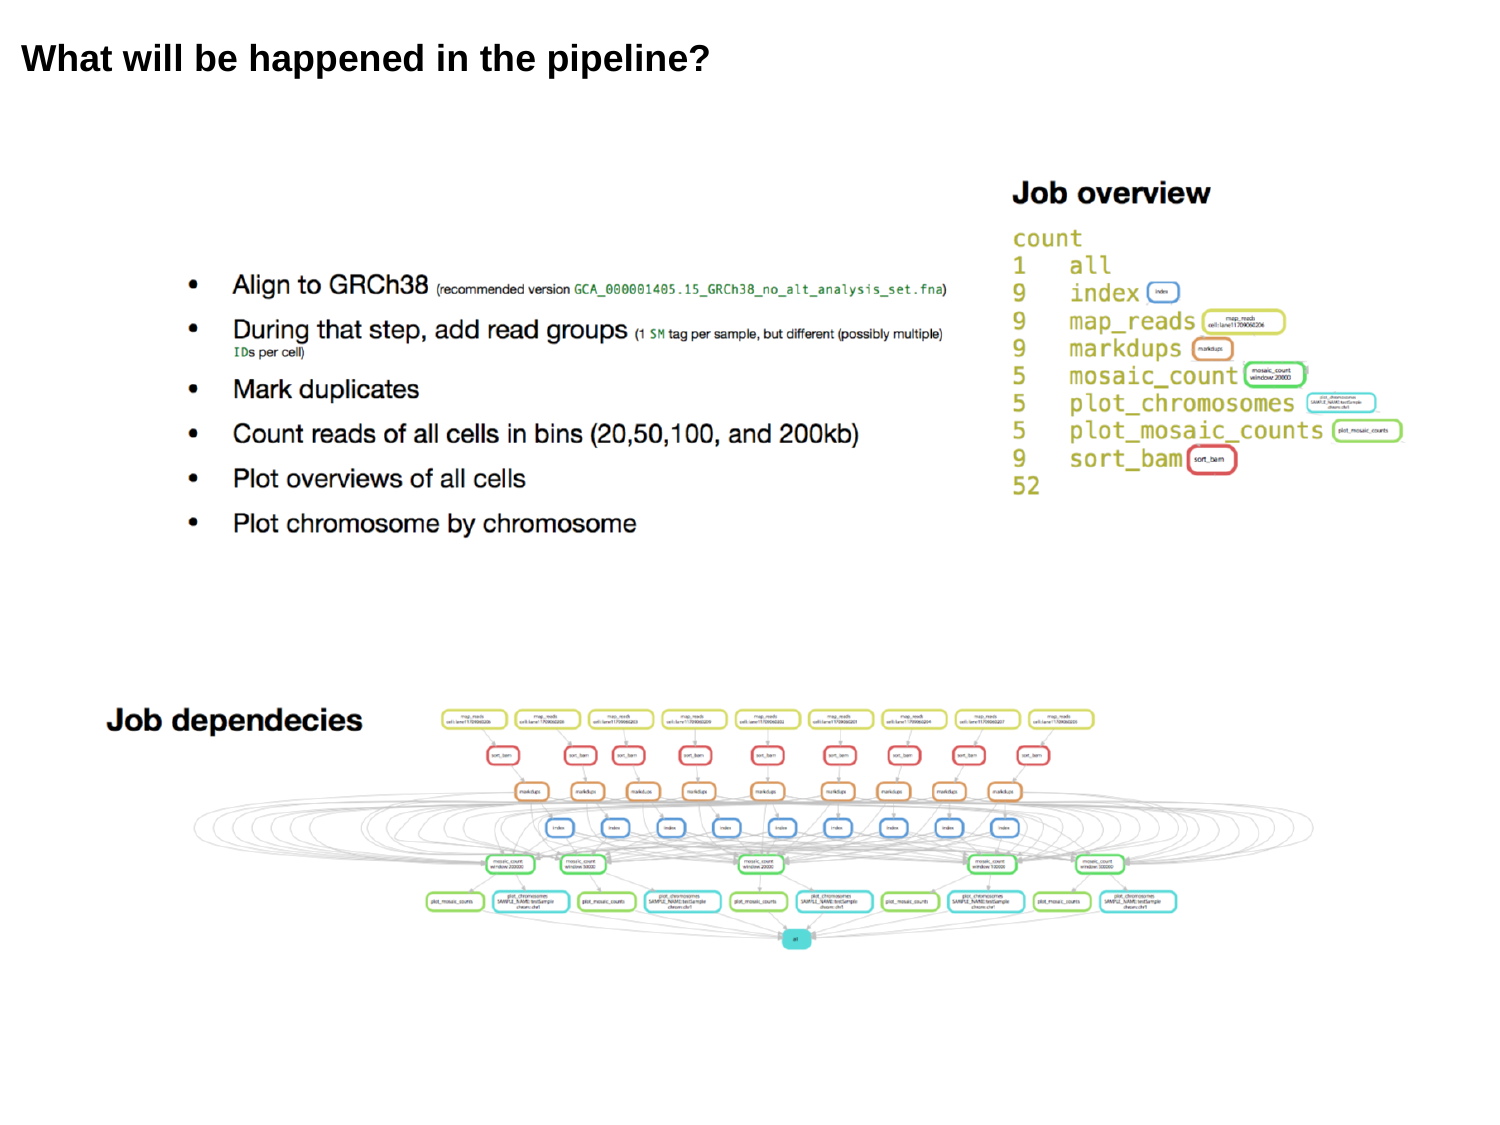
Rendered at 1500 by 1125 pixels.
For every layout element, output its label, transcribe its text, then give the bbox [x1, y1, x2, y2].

picture [91, 168, 1408, 957]
text_box What will be happened in the pipeline? [6, 26, 1478, 87]
